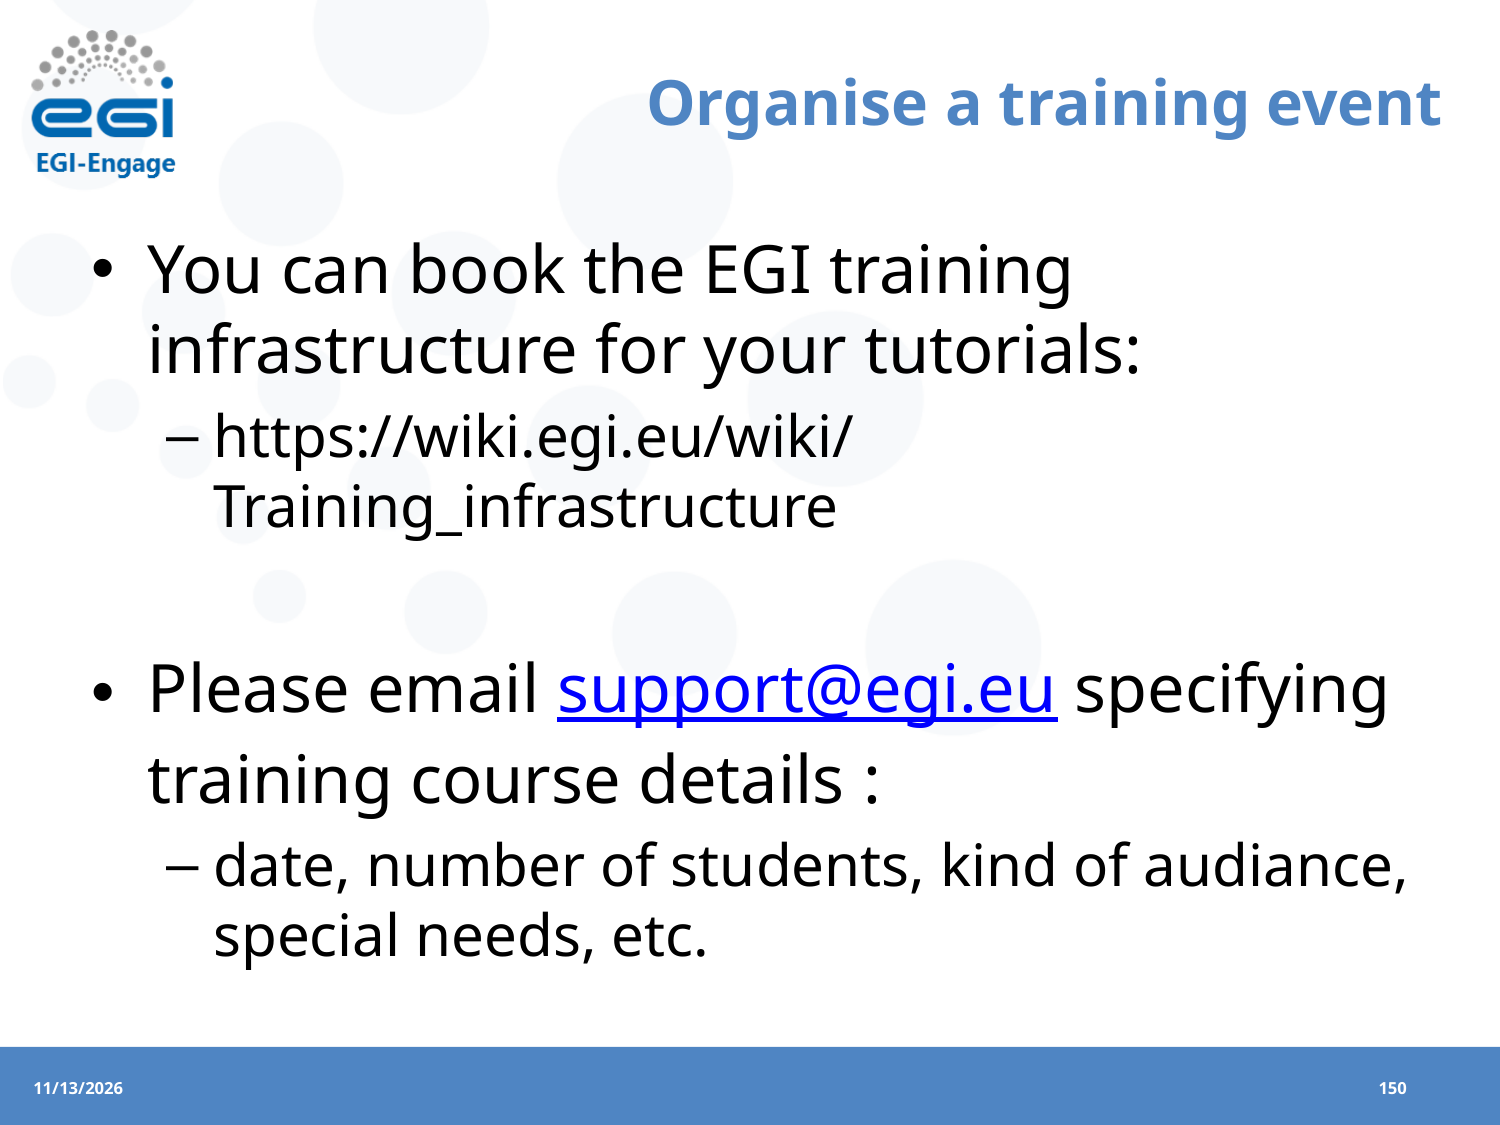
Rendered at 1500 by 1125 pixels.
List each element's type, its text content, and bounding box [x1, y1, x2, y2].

title Organise a training event [253, 30, 1459, 171]
picture [3, 0, 1076, 772]
text_box You can book the EGI training infrastructure for your tutorials: https://wiki.egi.eu/wiki/Training_infrastructure Please email support@egi.eu specifying training course details : date, number of students, kind of audiance, special needs, etc. [76, 219, 1459, 1005]
